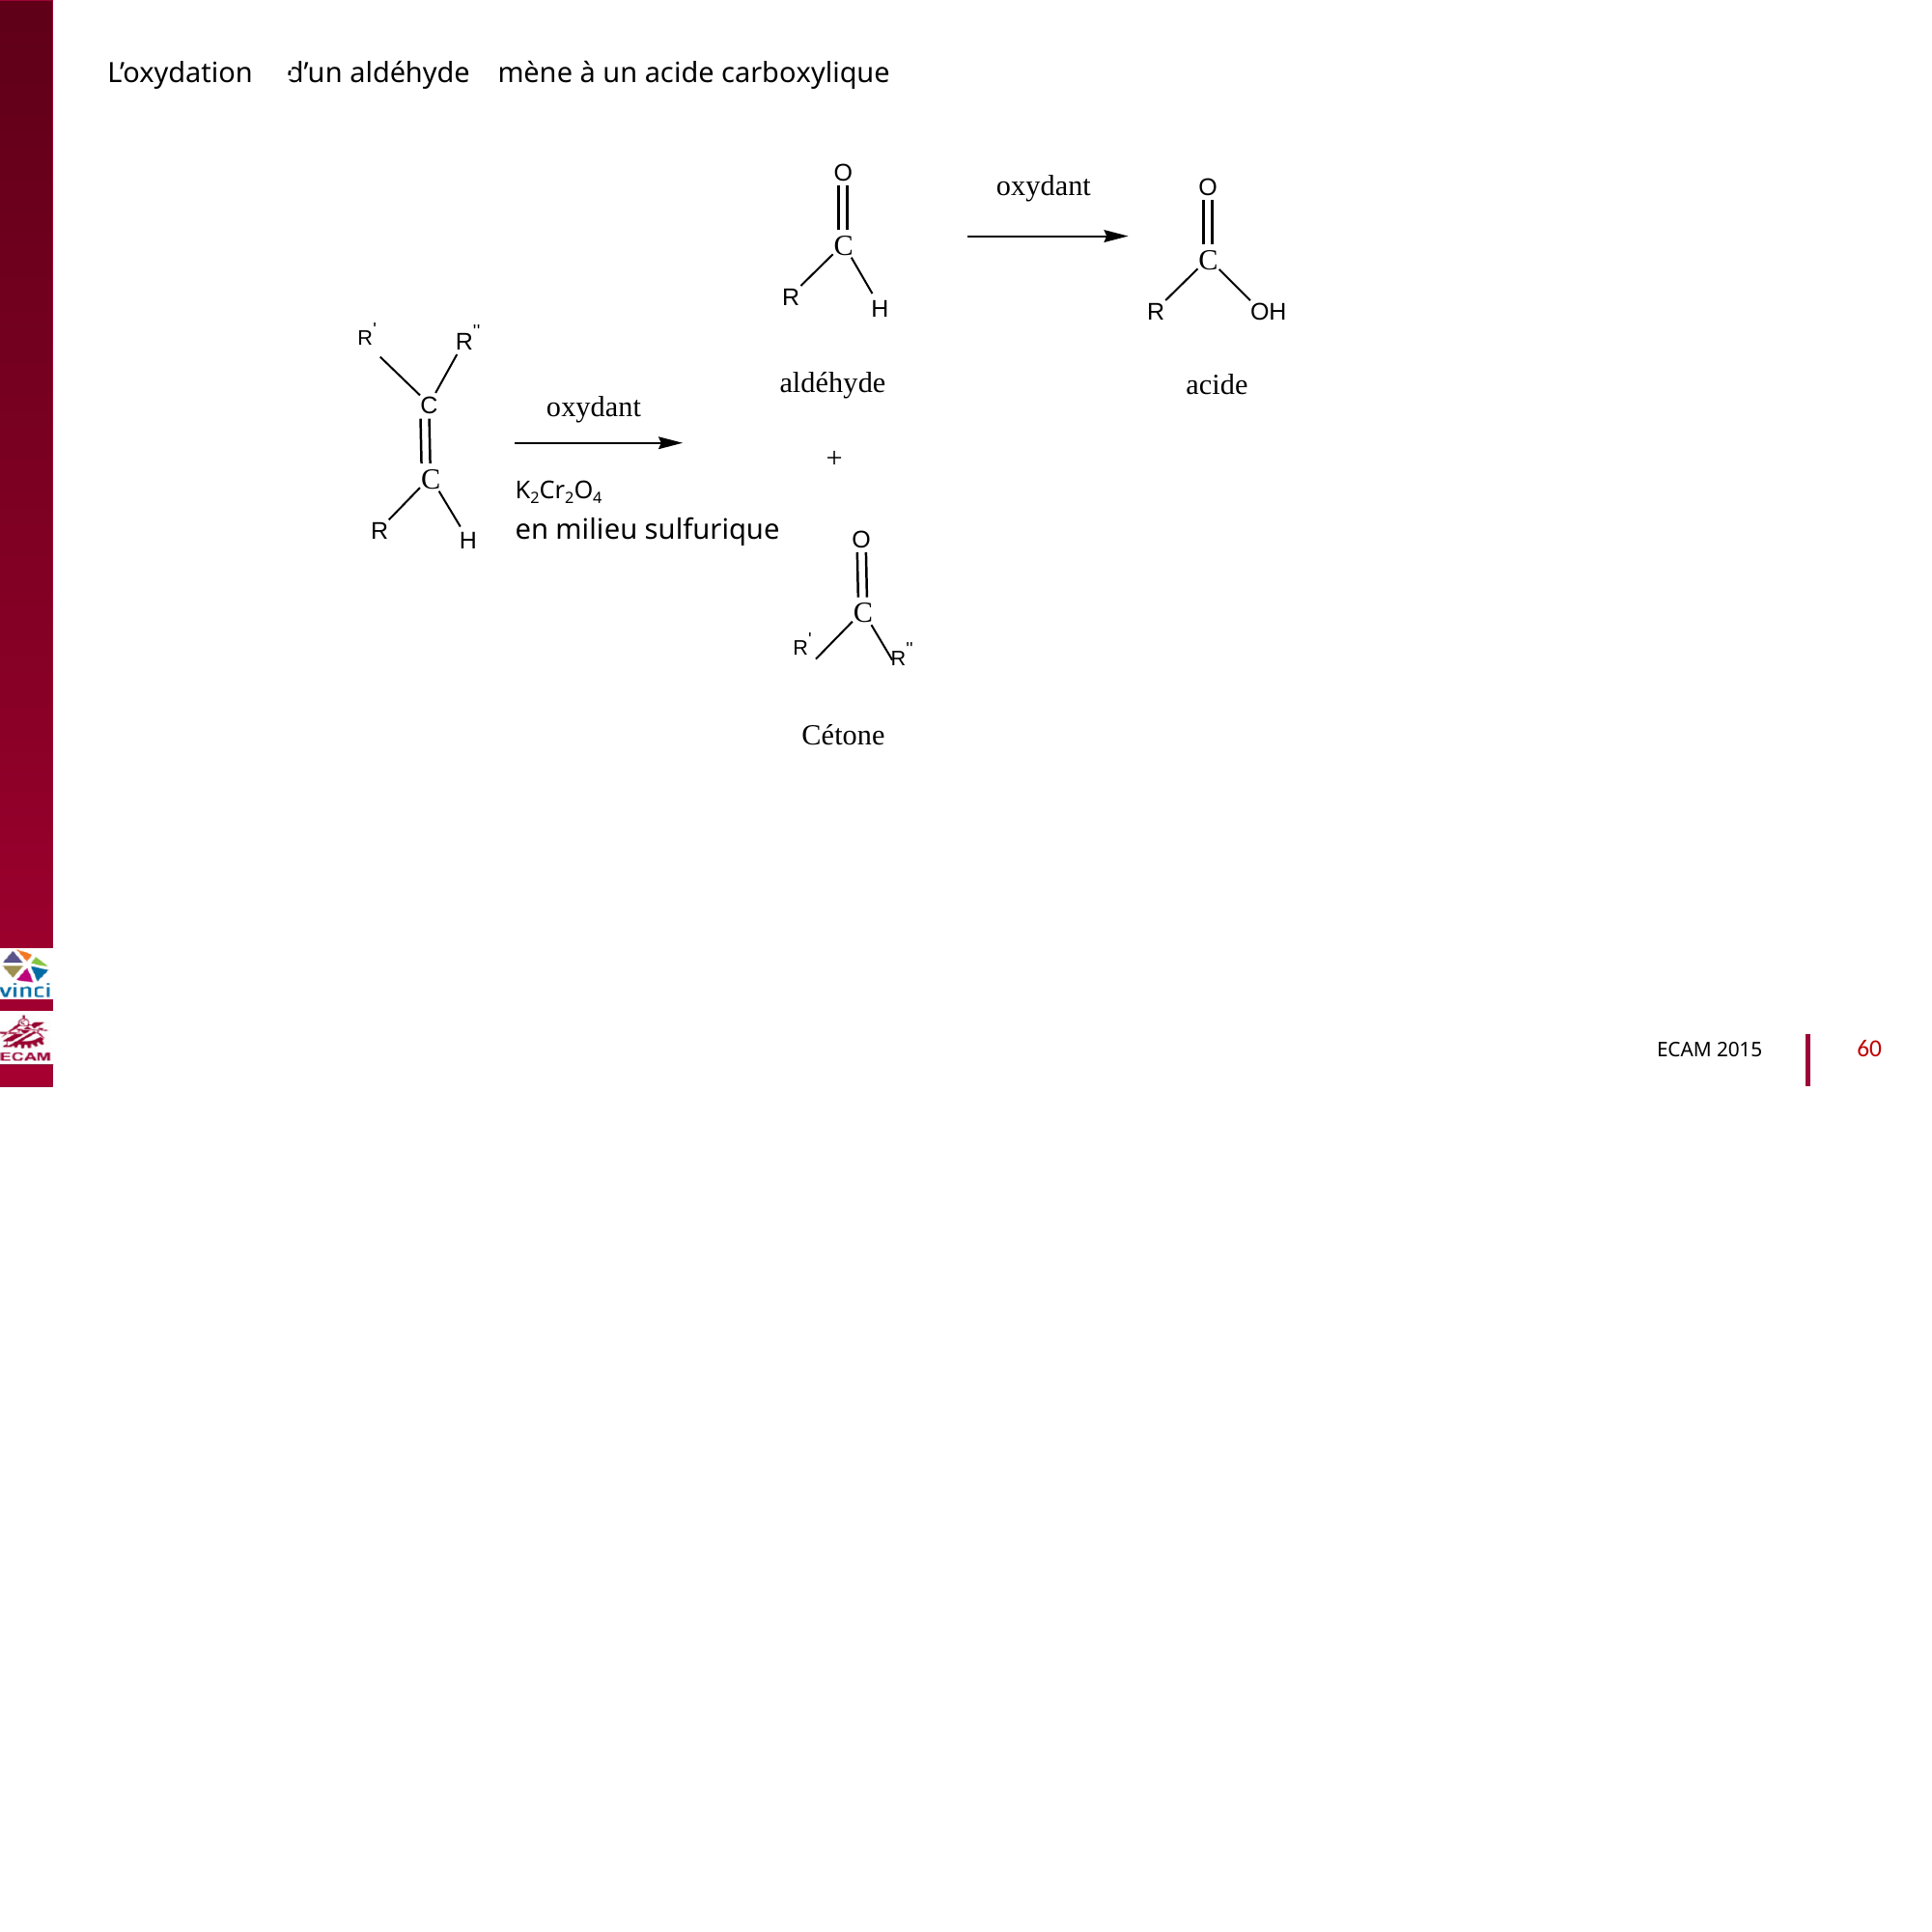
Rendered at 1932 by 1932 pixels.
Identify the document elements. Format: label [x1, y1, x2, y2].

text_box [105, 12, 938, 577]
text_box [777, 366, 890, 400]
text_box [791, 525, 923, 690]
text_box [1855, 1034, 1892, 1067]
text_box [513, 473, 802, 547]
text_box [544, 390, 646, 425]
text_box [994, 169, 1096, 203]
text_box [515, 436, 684, 450]
text_box [799, 718, 891, 753]
text_box [1184, 368, 1254, 403]
text_box [1145, 173, 1293, 326]
text_box [966, 229, 1129, 243]
text_box [780, 158, 895, 323]
text_box [1654, 1037, 1765, 1062]
text_box [355, 321, 486, 556]
text_box [0, 0, 55, 1086]
text_box [824, 441, 850, 475]
